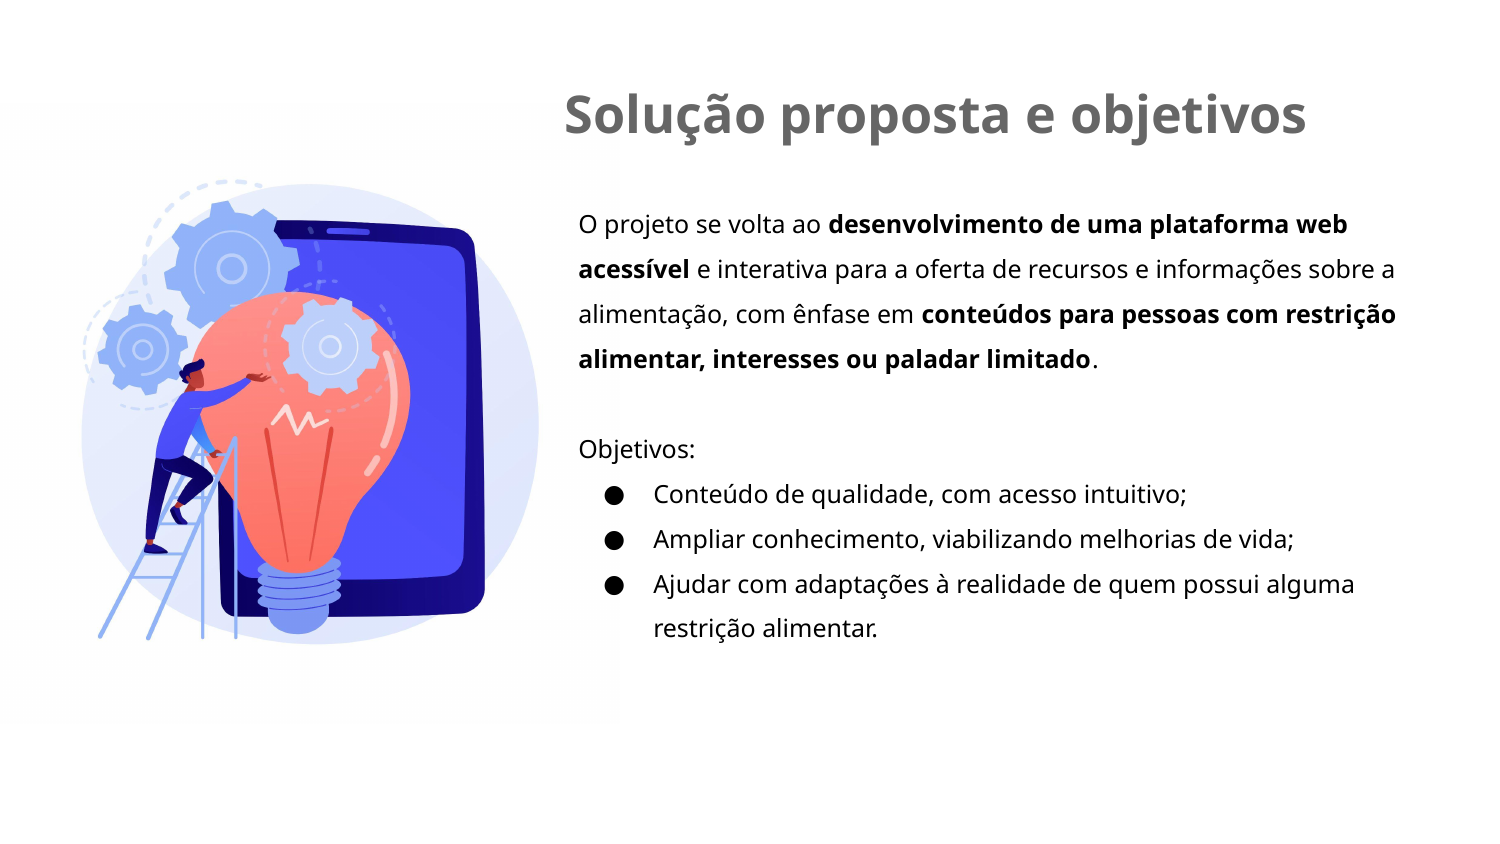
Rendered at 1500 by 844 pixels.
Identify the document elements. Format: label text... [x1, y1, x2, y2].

text_box O projeto se volta ao desenvolvimento de uma plataforma web acessível e interativa para a oferta de recursos e informações sobre a alimentação, com ênfase em conteúdos para pessoas com restrição alimentar, interesses ou paladar limitado. Objetivos: Conteúdo de qualidade, com acesso intuitivo; Ampliar conhecimento, viabilizando melhorias de vida; Ajudar com adaptações à realidade de quem possui alguma restrição alimentar. [563, 179, 1424, 748]
picture [0, 102, 621, 724]
text_box Solução proposta e objetivos [550, 66, 1425, 159]
